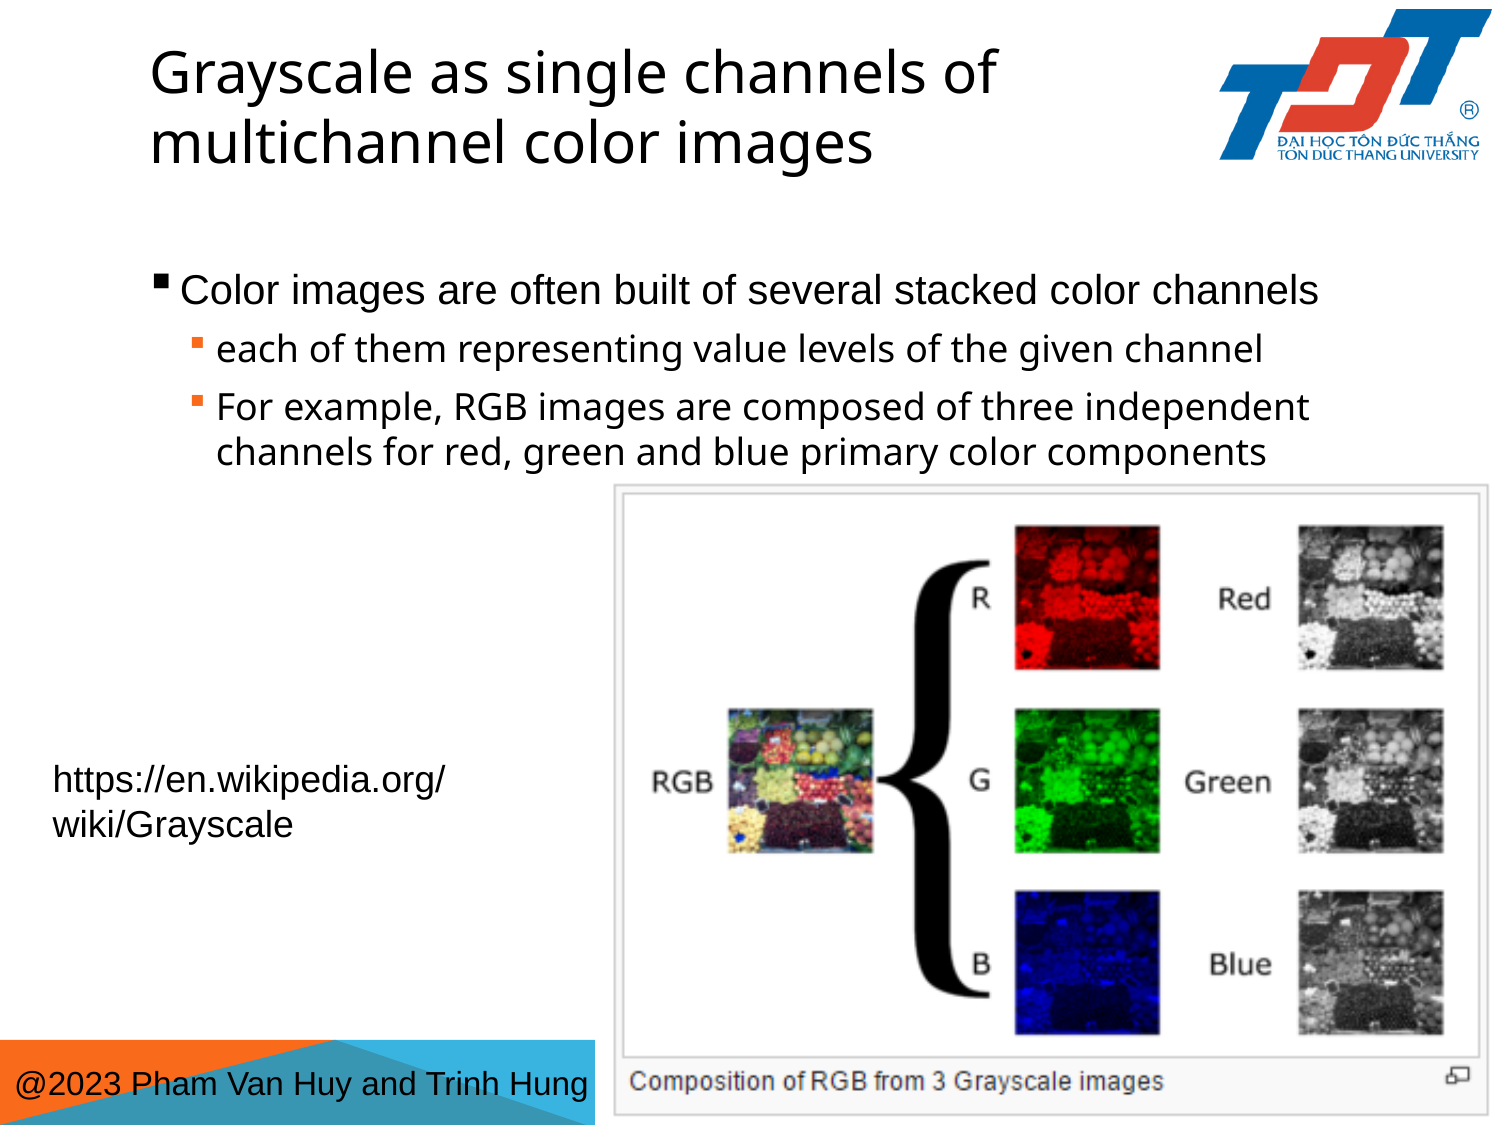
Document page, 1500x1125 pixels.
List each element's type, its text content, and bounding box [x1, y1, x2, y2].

text_box https://en.wikipedia.org/wiki/Grayscale [37, 747, 556, 853]
title Grayscale as single channels of multichannel color images [134, 59, 1369, 150]
picture [595, 476, 1500, 1125]
picture [1219, 9, 1492, 160]
list Color images are often built of several stacked color channels each of them representing value levels of the given channel For example, RGB images are composed of three independent channels for red, green and blue primary color components [134, 180, 1478, 1030]
